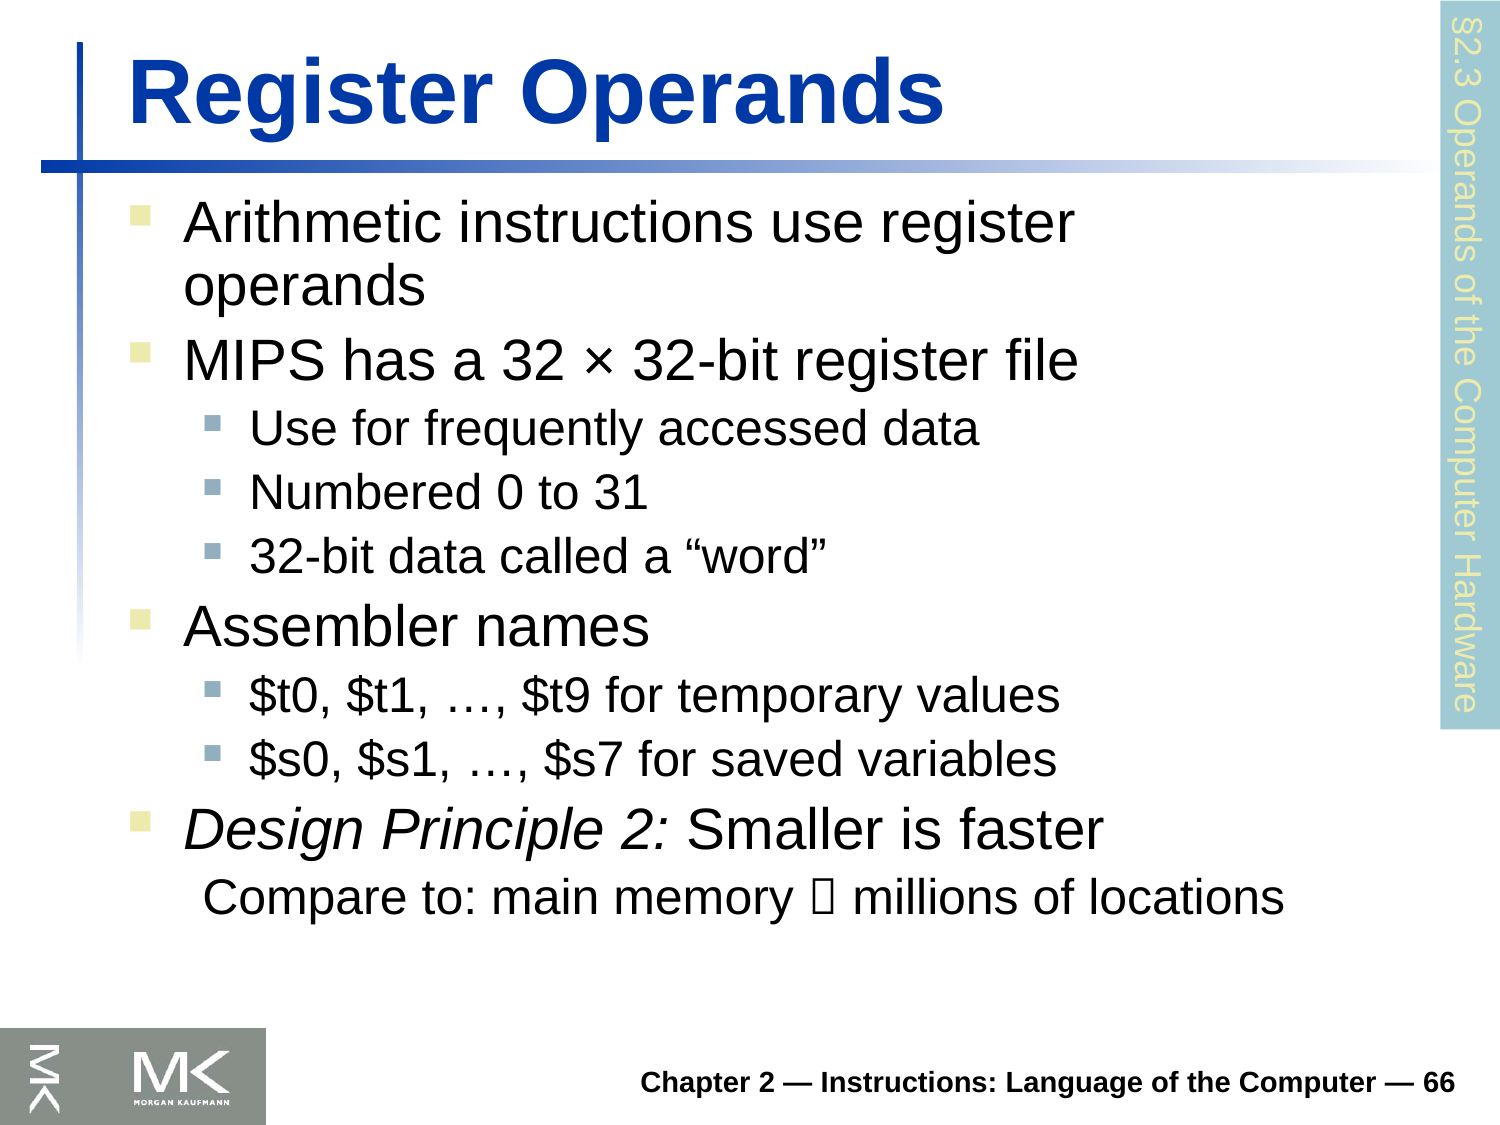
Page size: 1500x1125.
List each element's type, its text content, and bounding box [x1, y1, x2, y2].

picture [0, 1028, 266, 1125]
list Arithmetic instructions use register operands MIPS has a 32 × 32-bit register file Use for frequently accessed data Numbered 0 to 31 32-bit data called a “word” Assembler names $t0, $t1, …, $t9 for temporary values $s0, $s1, …, $s7 for saved variables Design Principle 2: Smaller is faster Compare to: main memory  millions of locations [112, 184, 1469, 1024]
text_box §2.3 Operands of the Computer Hardware [1440, 0, 1500, 730]
title Register Operands [112, 23, 1440, 149]
footer Chapter 2 — Instructions: Language of the Computer — 66 [277, 1046, 1471, 1106]
